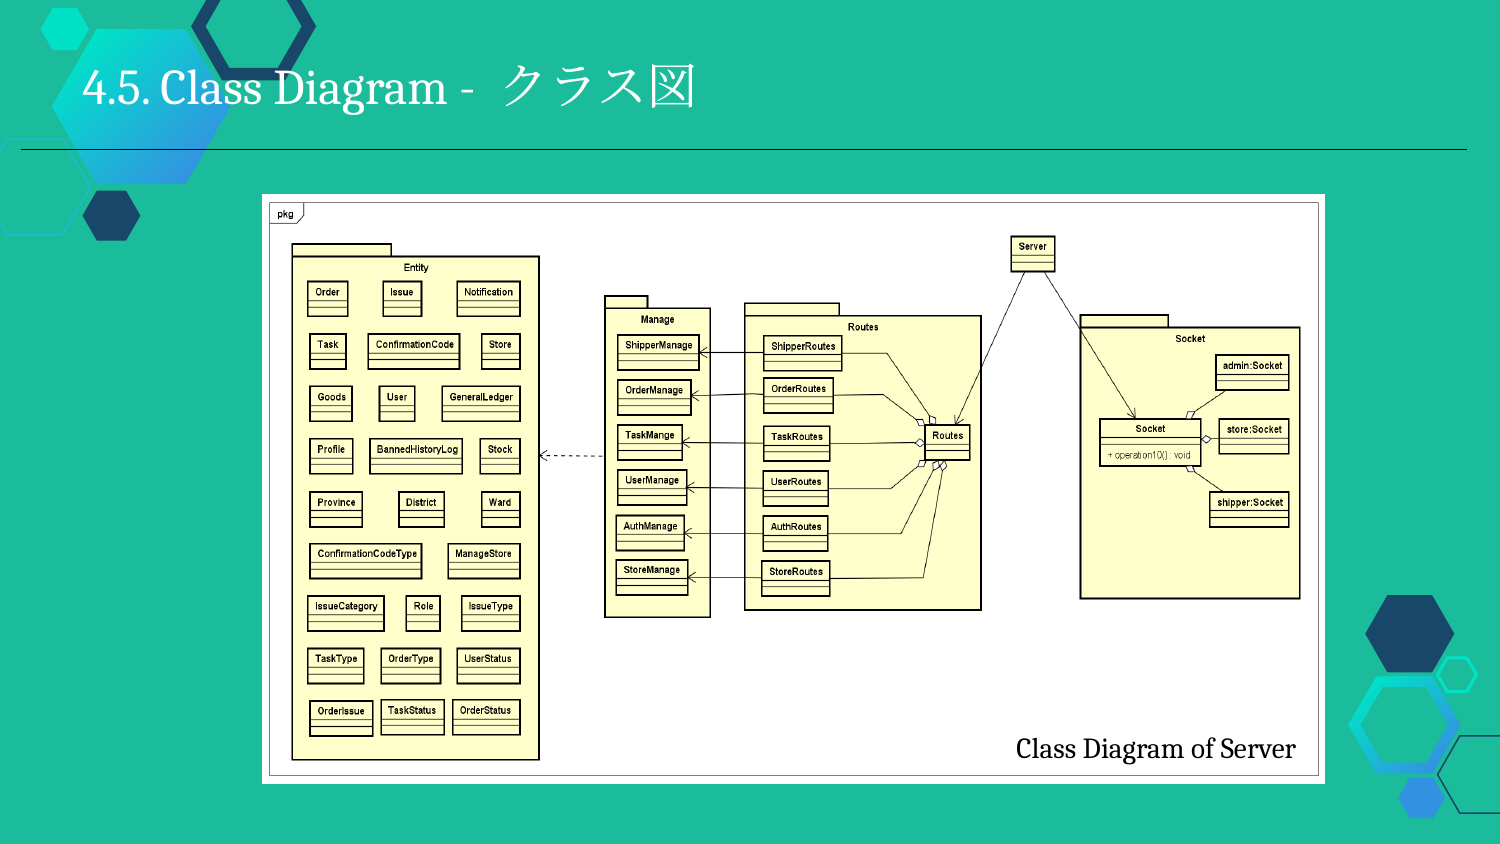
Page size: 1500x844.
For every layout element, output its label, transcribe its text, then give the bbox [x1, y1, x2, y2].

picture [262, 194, 1326, 784]
text_box 4.5. Class Diagram - クラス図 [67, 155, 1468, 195]
text_box 4.5. Class Diagram - クラス図 [67, 46, 1468, 149]
text_box Class Diagram of Server [1001, 721, 1500, 797]
